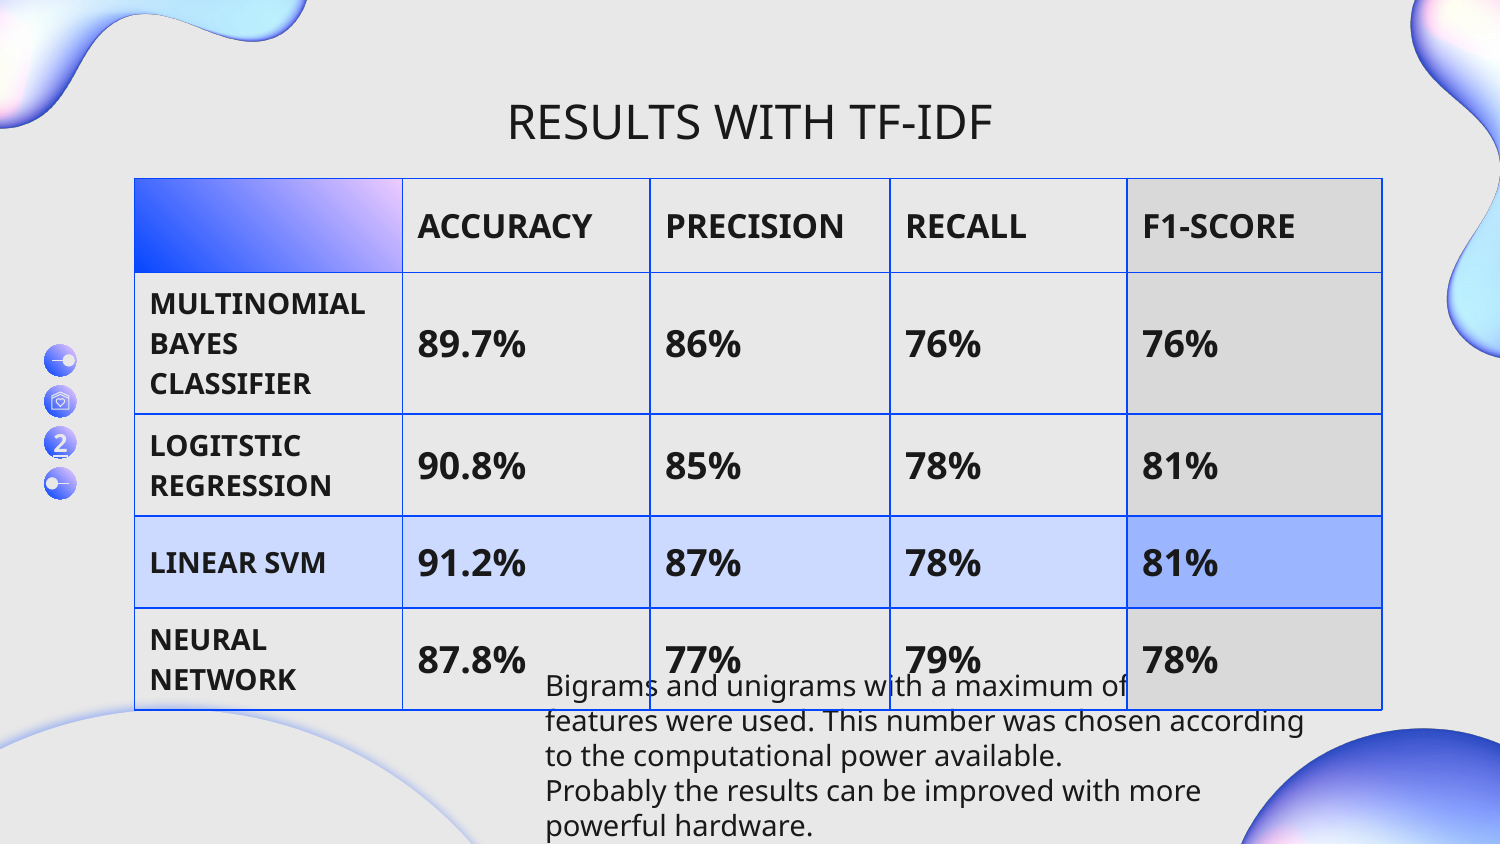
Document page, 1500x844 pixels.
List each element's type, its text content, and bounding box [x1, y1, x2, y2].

table_cell LINEAR SVM [135, 517, 402, 607]
picture [1397, 0, 1500, 369]
table_cell NEURAL NETWORK [135, 609, 402, 709]
table_cell 87.8% [403, 609, 649, 709]
table_cell MULTINOMIAL BAYES CLASSIFIER [135, 273, 402, 413]
table_cell 78% [891, 517, 1126, 607]
table_cell 90.8% [403, 415, 649, 515]
table_cell 89.7% [403, 273, 649, 413]
table_cell 78% [891, 415, 1126, 515]
text_box Bigrams and unigrams with a maximum of 15000 features were used. This number was chosen according to the computational power available. Probably the results can be improved with more powerful hardware. [529, 711, 1337, 813]
table_cell 85% [651, 415, 889, 515]
table_cell 76% [1128, 273, 1381, 413]
table_cell 76% [891, 273, 1126, 413]
table_header PRECISION [651, 179, 889, 272]
table_cell 86% [651, 273, 889, 413]
text_box [44, 344, 77, 377]
table_cell LOGITSTIC REGRESSION [135, 415, 402, 515]
text_box [44, 385, 77, 418]
table_cell 91.2% [403, 517, 649, 607]
title RESULTS WITH TF-IDF [118, 72, 1382, 167]
table_header F1-SCORE [1128, 179, 1381, 272]
picture [1225, 707, 1500, 844]
table_header [135, 179, 402, 272]
table_cell 87% [651, 517, 889, 607]
table_cell 81% [1128, 517, 1381, 607]
picture [0, 0, 339, 143]
table_cell 78% [1128, 609, 1381, 709]
text_box 2 [44, 426, 77, 459]
table_cell 79% [891, 609, 1126, 709]
text_box [44, 467, 77, 500]
table_cell 81% [1128, 415, 1381, 515]
table_header ACCURACY [403, 179, 649, 272]
table_header RECALL [891, 179, 1126, 272]
text_box [51, 391, 70, 410]
text_box [55, 398, 66, 408]
table_cell 77% [651, 609, 889, 709]
